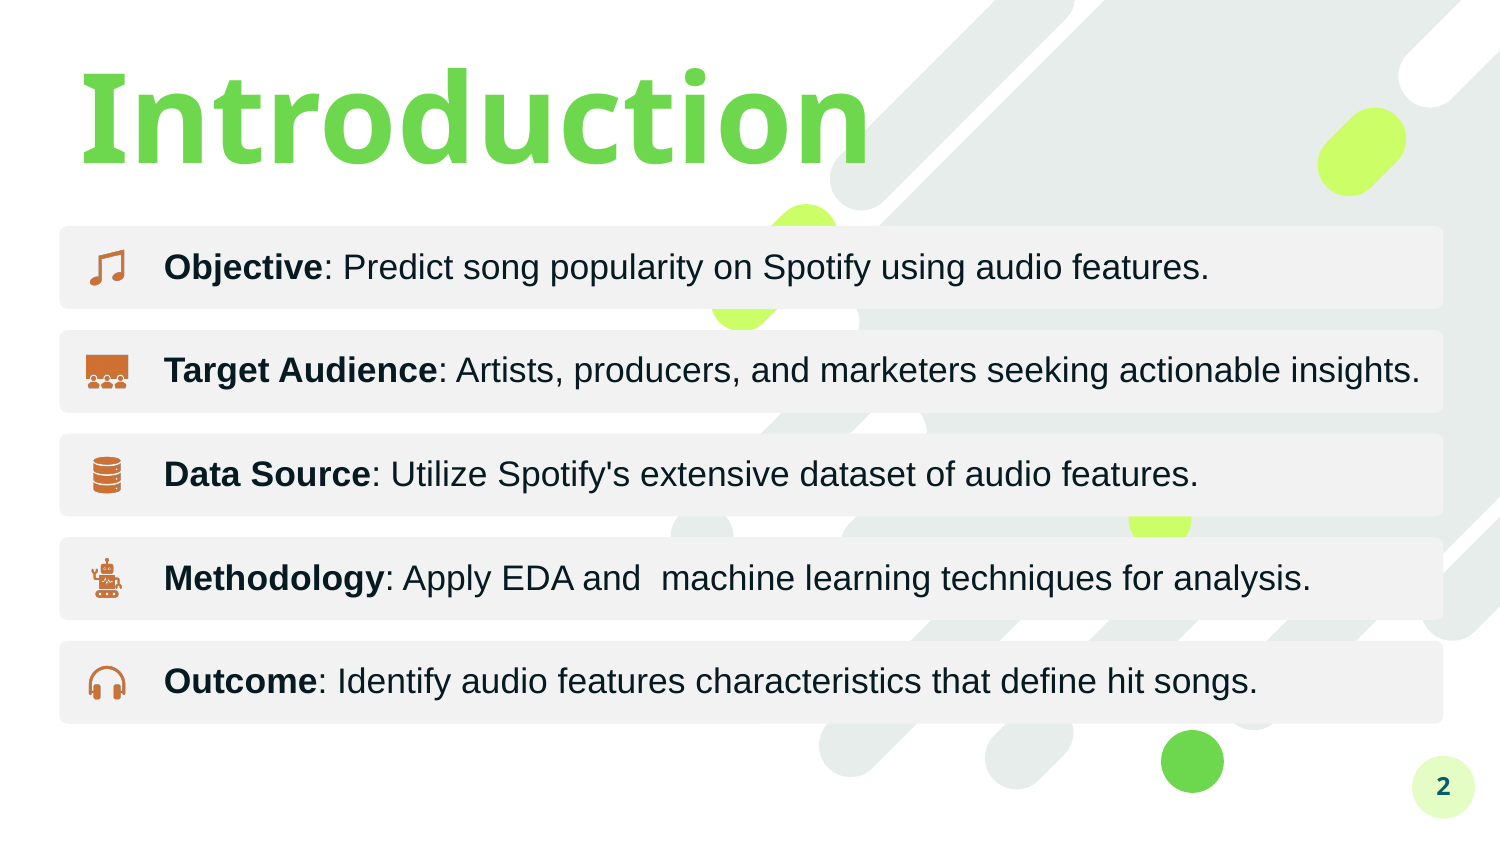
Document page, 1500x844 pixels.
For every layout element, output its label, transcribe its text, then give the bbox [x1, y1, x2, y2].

title Introduction [80, 41, 910, 191]
slide_number 2 [1412, 755, 1475, 819]
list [59, 225, 1444, 725]
text_box [773, 204, 836, 224]
text_box [1317, 107, 1407, 197]
text_box [1161, 732, 1224, 793]
